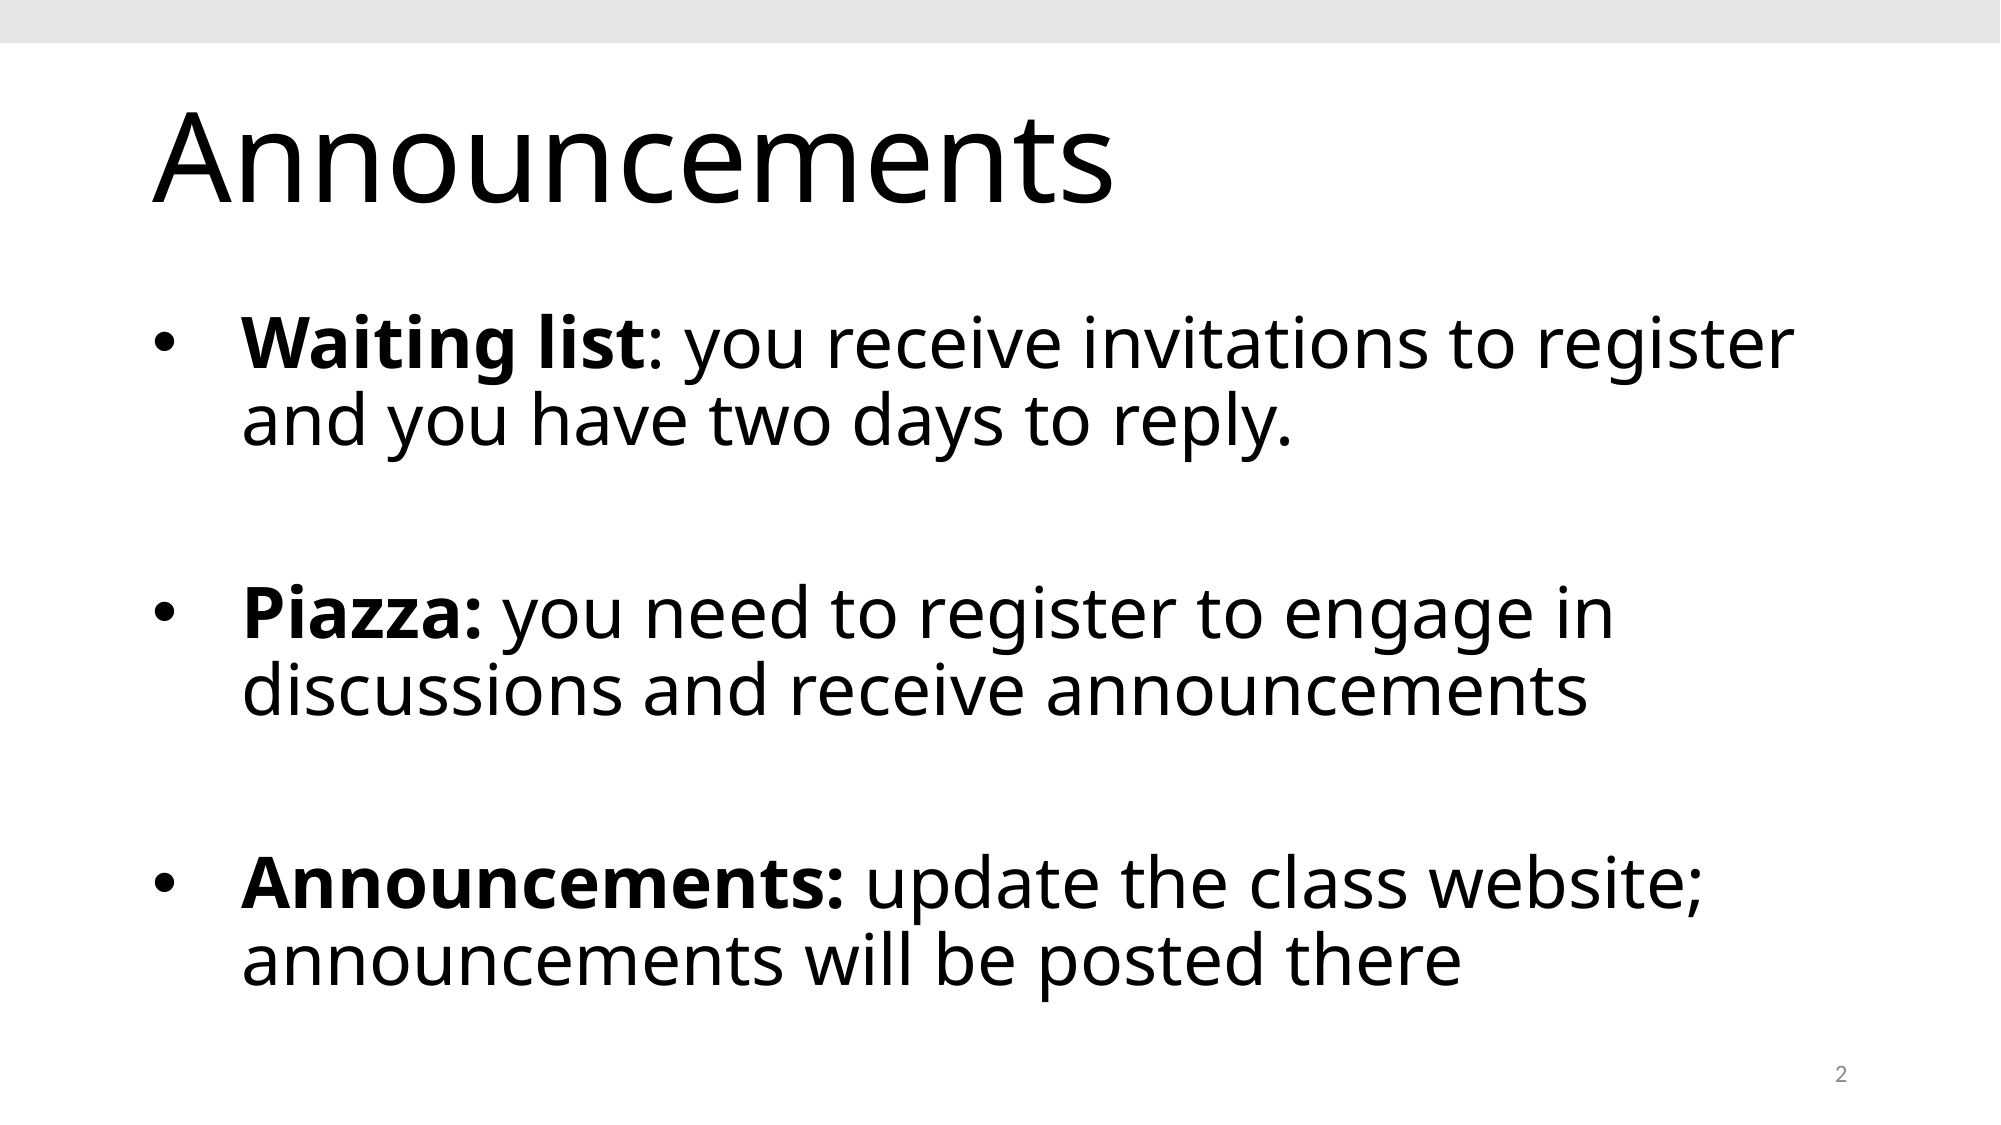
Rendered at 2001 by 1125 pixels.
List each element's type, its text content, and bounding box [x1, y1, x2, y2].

text_box Waiting list: you receive invitations to register and you have two days to reply. Piazza: you need to register to engage in discussions and receive announcements Announcements: update the class website; announcements will be posted there [137, 299, 1863, 1014]
text_box [0, 0, 2000, 44]
slide_number 2 [1412, 1042, 1863, 1103]
title Announcements [137, 59, 1863, 237]
